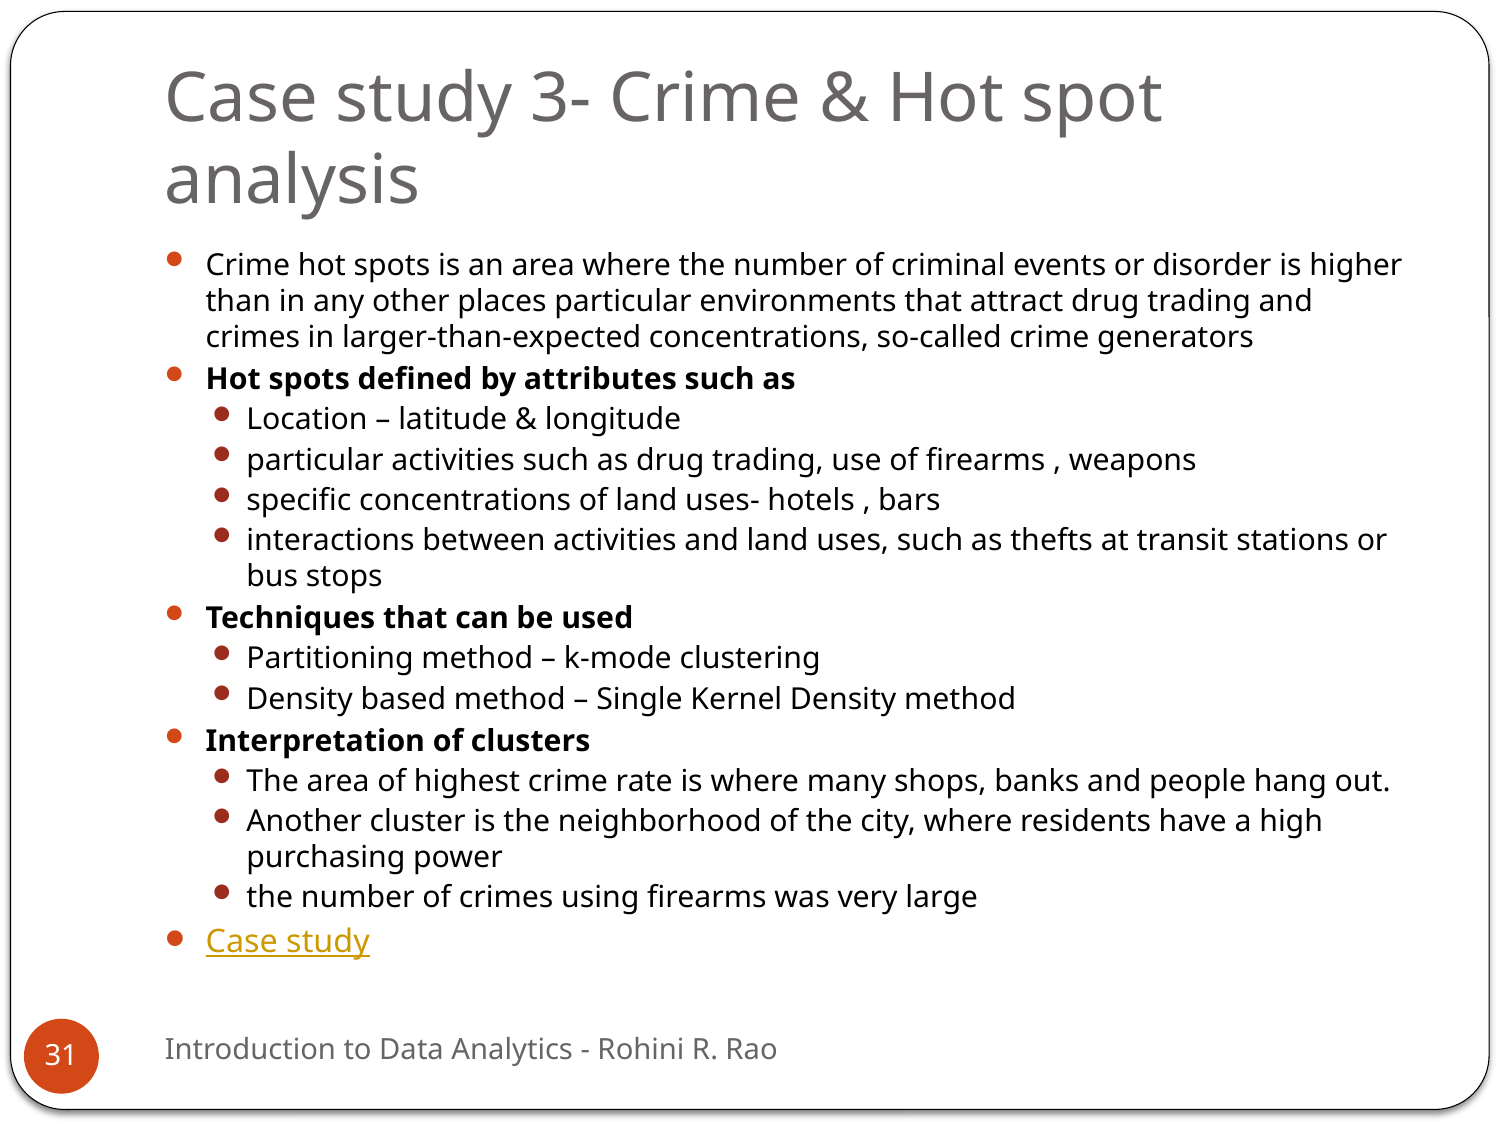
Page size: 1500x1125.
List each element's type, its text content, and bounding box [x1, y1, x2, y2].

title Case study 3- Crime & Hot spot analysis [150, 45, 1425, 233]
footer Introduction to Data Analytics - Rohini R. Rao [150, 1012, 800, 1088]
slide_number 31 [23, 1018, 99, 1094]
list Crime hot spots is an area where the number of criminal events or disorder is higher than in any other places particular environments that attract drug trading and crimes in larger-than-expected concentrations, so-called crime generators Hot spots defined by attributes such as Location – latitude & longitude particular activities such as drug trading, use of firearms , weapons specific concentrations of land uses- hotels , bars interactions between activities and land uses, such as thefts at transit stations or bus stops Techniques that can be used Partitioning method – k-mode clustering Density based method – Single Kernel Density method Interpretation of clusters The area of highest crime rate is where many shops, banks and people hang out. Another cluster is the neighborhood of the city, where residents have a high purchasing power the number of crimes using firearms was very large Case study [150, 237, 1425, 988]
